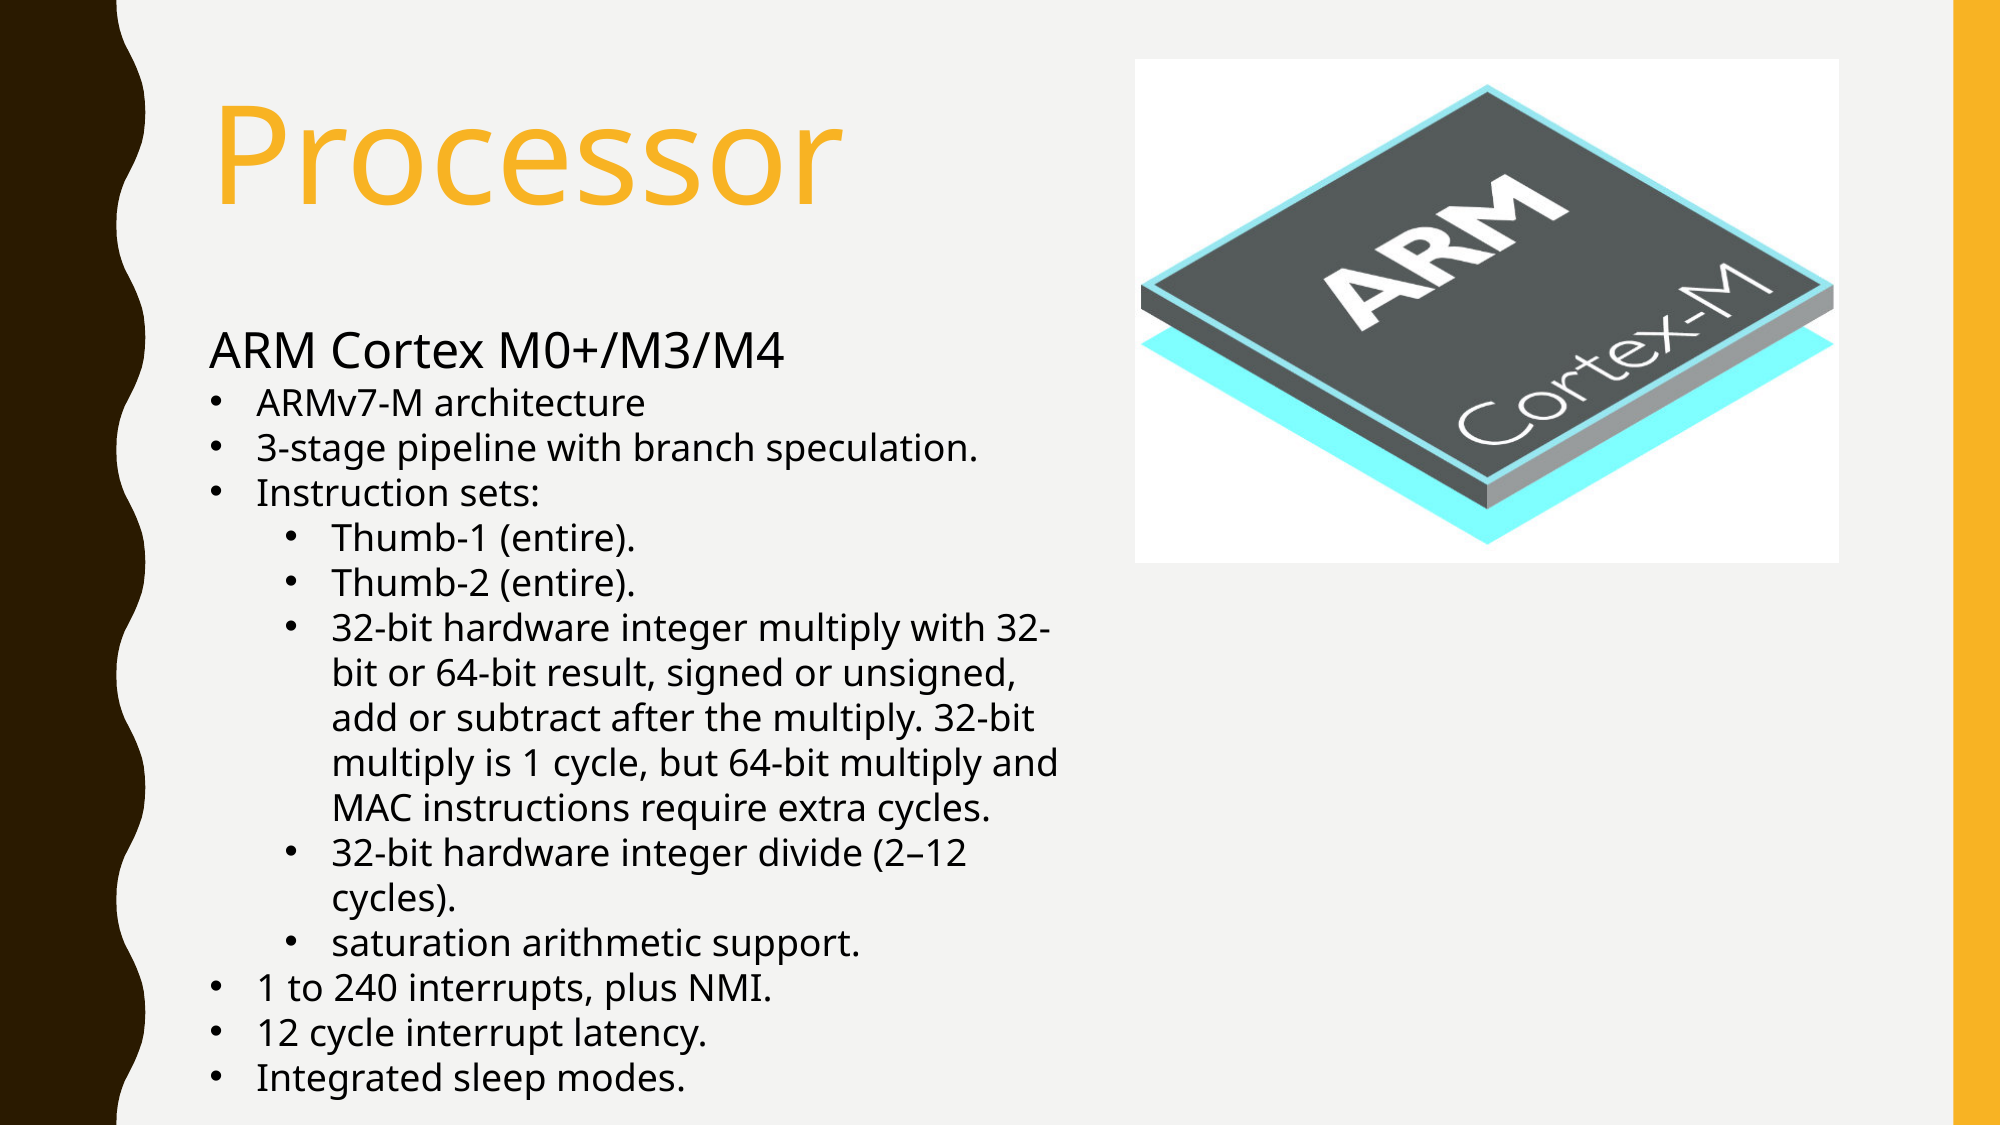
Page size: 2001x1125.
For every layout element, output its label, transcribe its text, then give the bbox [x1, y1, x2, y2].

picture [1135, 59, 1839, 563]
text_box ARM Cortex M0+/M3/M4 ARMv7-M architecture 3-stage pipeline with branch speculation. Instruction sets: Thumb-1 (entire). Thumb-2 (entire). 32-bit hardware integer multiply with 32-bit or 64-bit result, signed or unsigned, add or subtract after the multiply. 32-bit multiply is 1 cycle, but 64-bit multiply and MAC instructions require extra cycles. 32-bit hardware integer divide (2–12 cycles). saturation arithmetic support. 1 to 240 interrupts, plus NMI. 12 cycle interrupt latency. Integrated sleep modes. [194, 311, 1099, 1125]
text_box Processor [194, 59, 950, 240]
